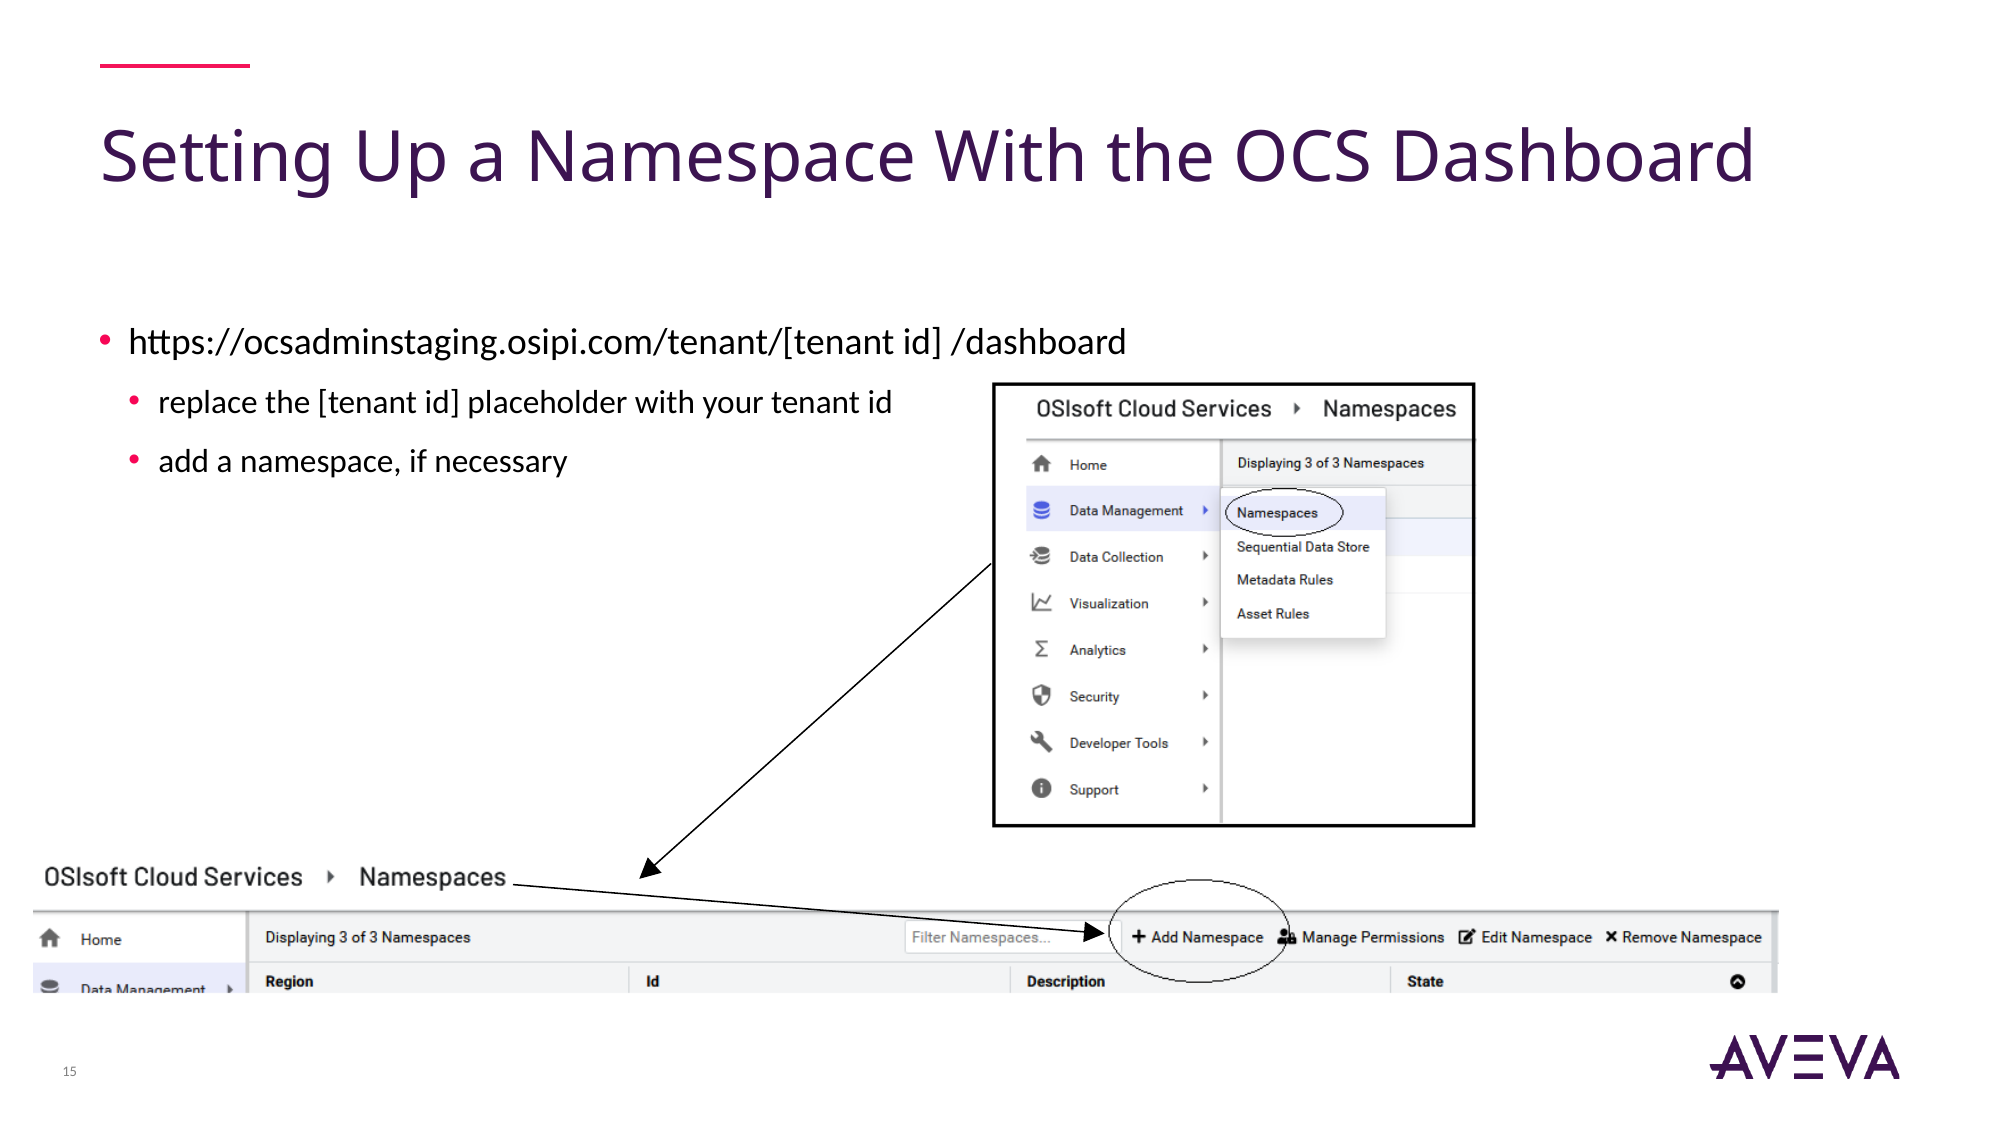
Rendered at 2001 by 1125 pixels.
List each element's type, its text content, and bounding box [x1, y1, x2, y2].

list https://ocsadminstaging.osipi.com/tenant/[tenant id] /dashboard replace the [tenant id] placeholder with your tenant id add a namespace, if necessary [98, 316, 1899, 997]
picture [33, 853, 1779, 1012]
slide_number 15 [41, 1049, 77, 1080]
title Setting Up a Namespace With the OCS Dashboard [100, 95, 1901, 229]
picture [990, 378, 1480, 832]
